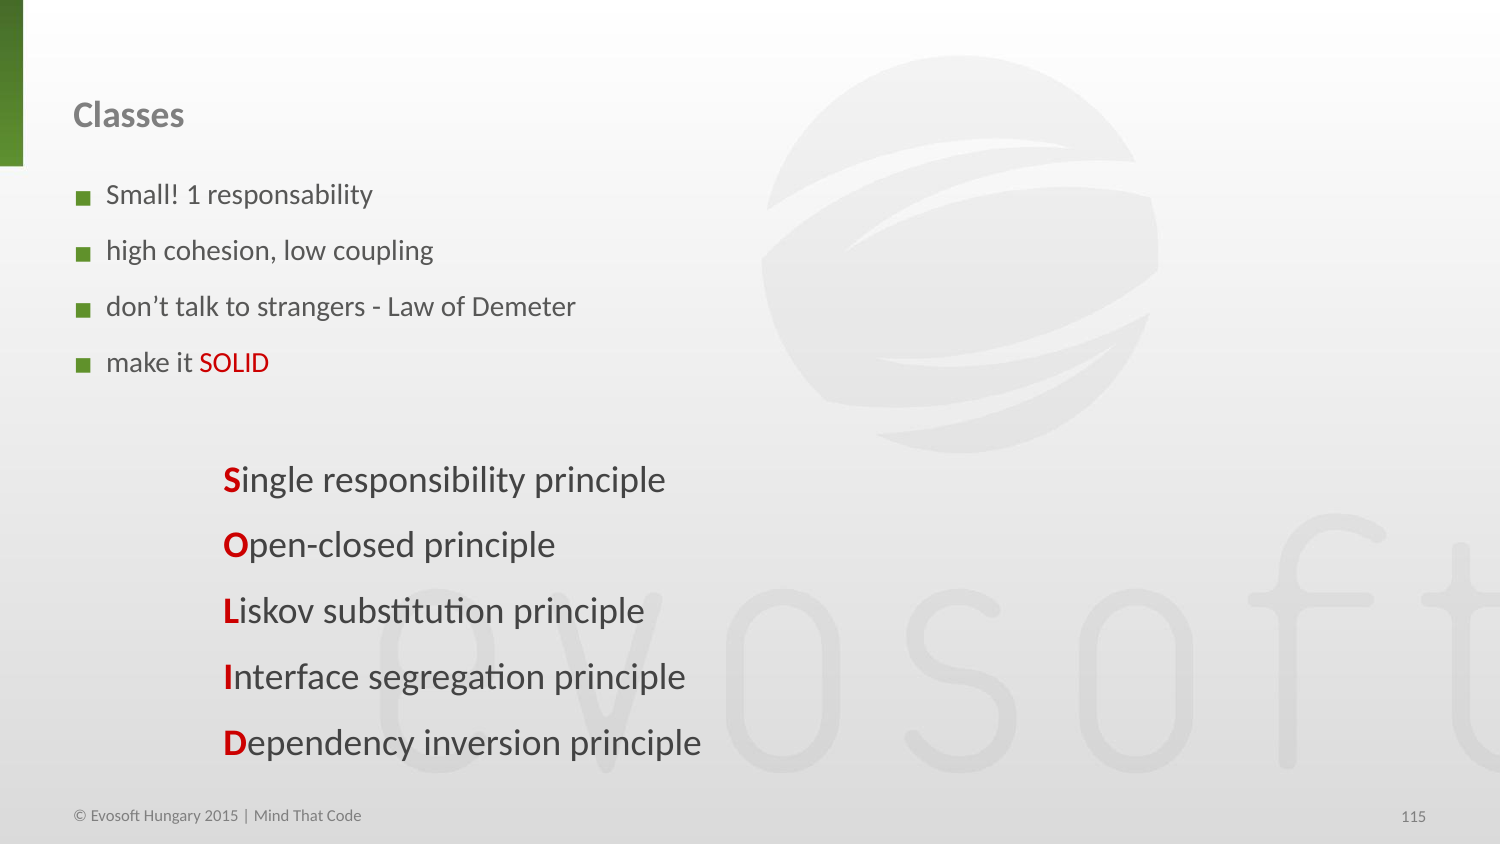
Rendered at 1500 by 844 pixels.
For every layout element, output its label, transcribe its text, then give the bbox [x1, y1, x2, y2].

list Small! 1 responsability high cohesion, low coupling don’t talk to strangers - Law of Demeter make it SOLID Single responsibility principle Open-closed principle Liskov substitution principle Interface segregation principle Dependency inversion principle [73, 168, 1427, 786]
list Classes [73, 83, 1427, 129]
picture [0, 0, 1500, 844]
